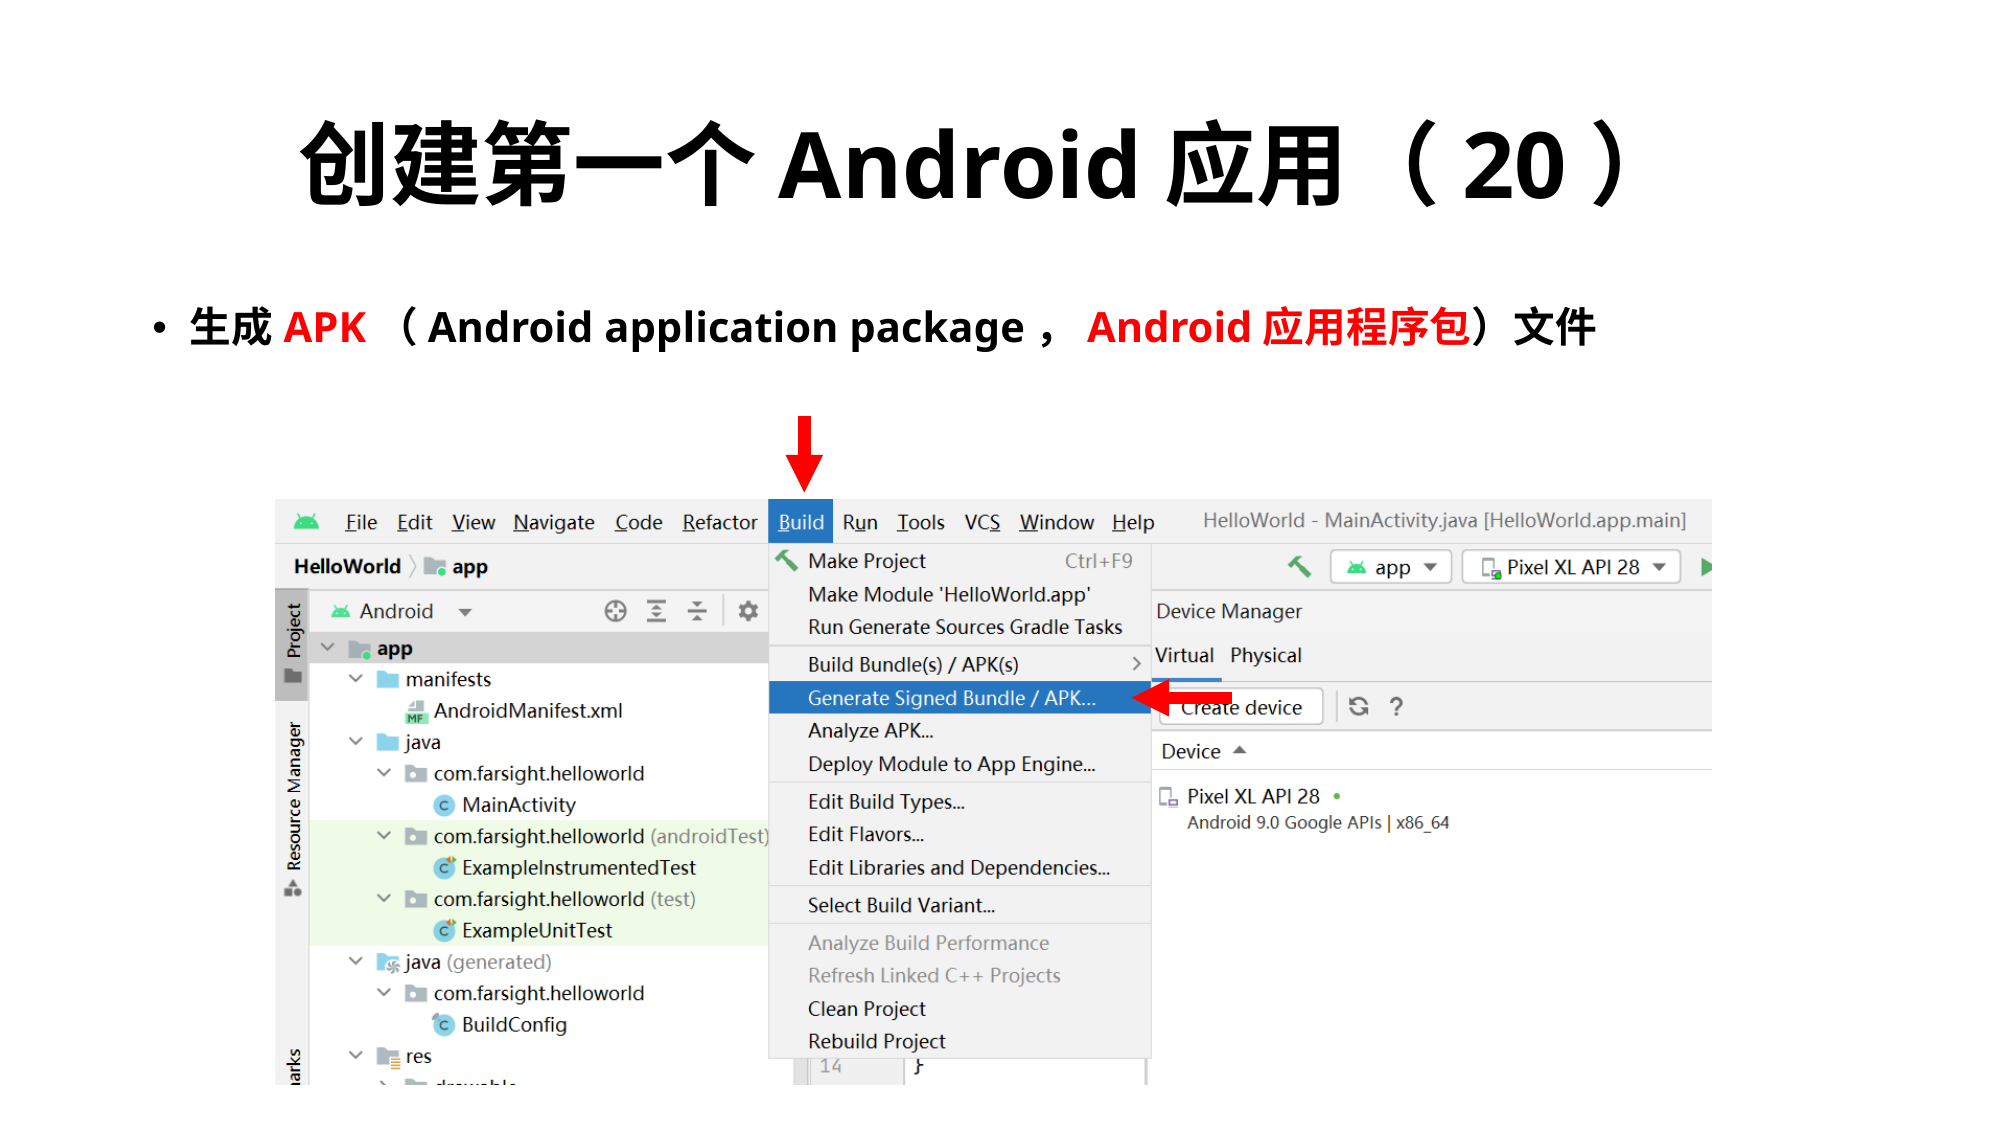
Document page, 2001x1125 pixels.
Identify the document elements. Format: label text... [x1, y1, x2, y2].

list 生成APK（Android application package，Android应用程序包）文件 [137, 299, 1863, 797]
picture [274, 499, 1712, 1085]
title 创建第一个Android应用（20） [137, 59, 1863, 278]
